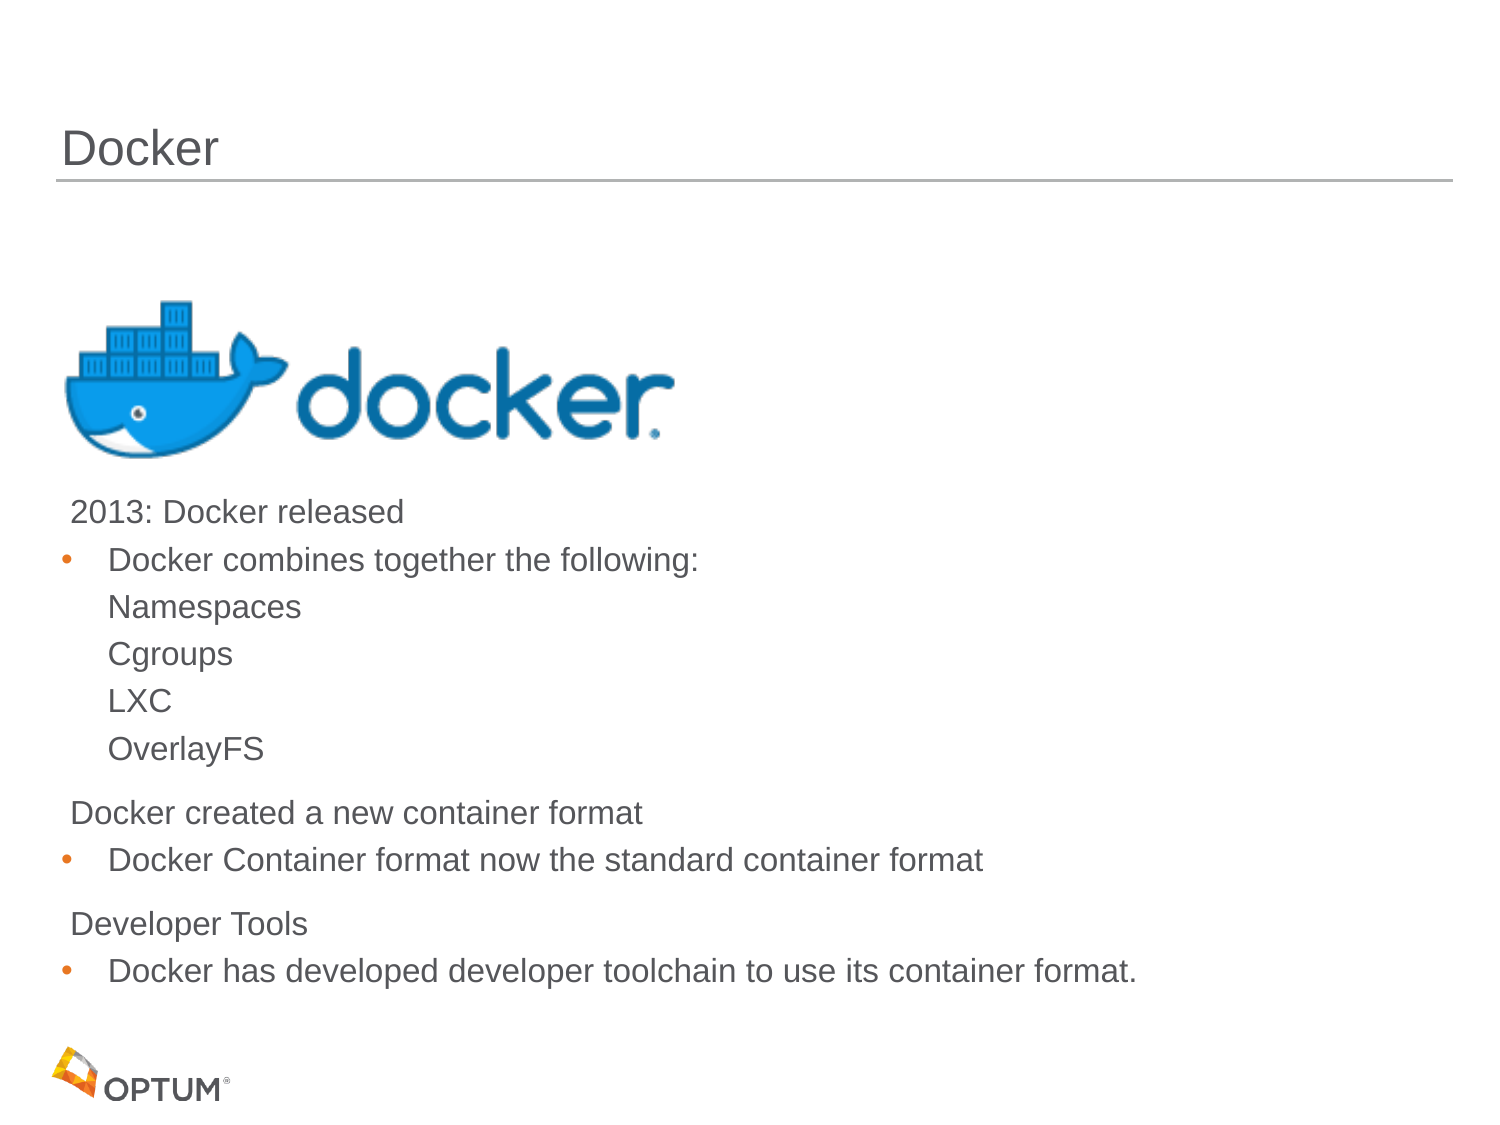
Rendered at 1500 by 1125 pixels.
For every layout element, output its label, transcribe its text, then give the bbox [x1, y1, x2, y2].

picture [61, 299, 681, 461]
picture [50, 1044, 231, 1101]
title Docker [60, 0, 1454, 177]
list 2013: Docker released Docker combines together the following: Namespaces Cgroups LXC OverlayFS Docker created a new container format Docker Container format now the standard container format Developer Tools Docker has developed developer toolchain to use its container format. [60, 299, 1454, 968]
